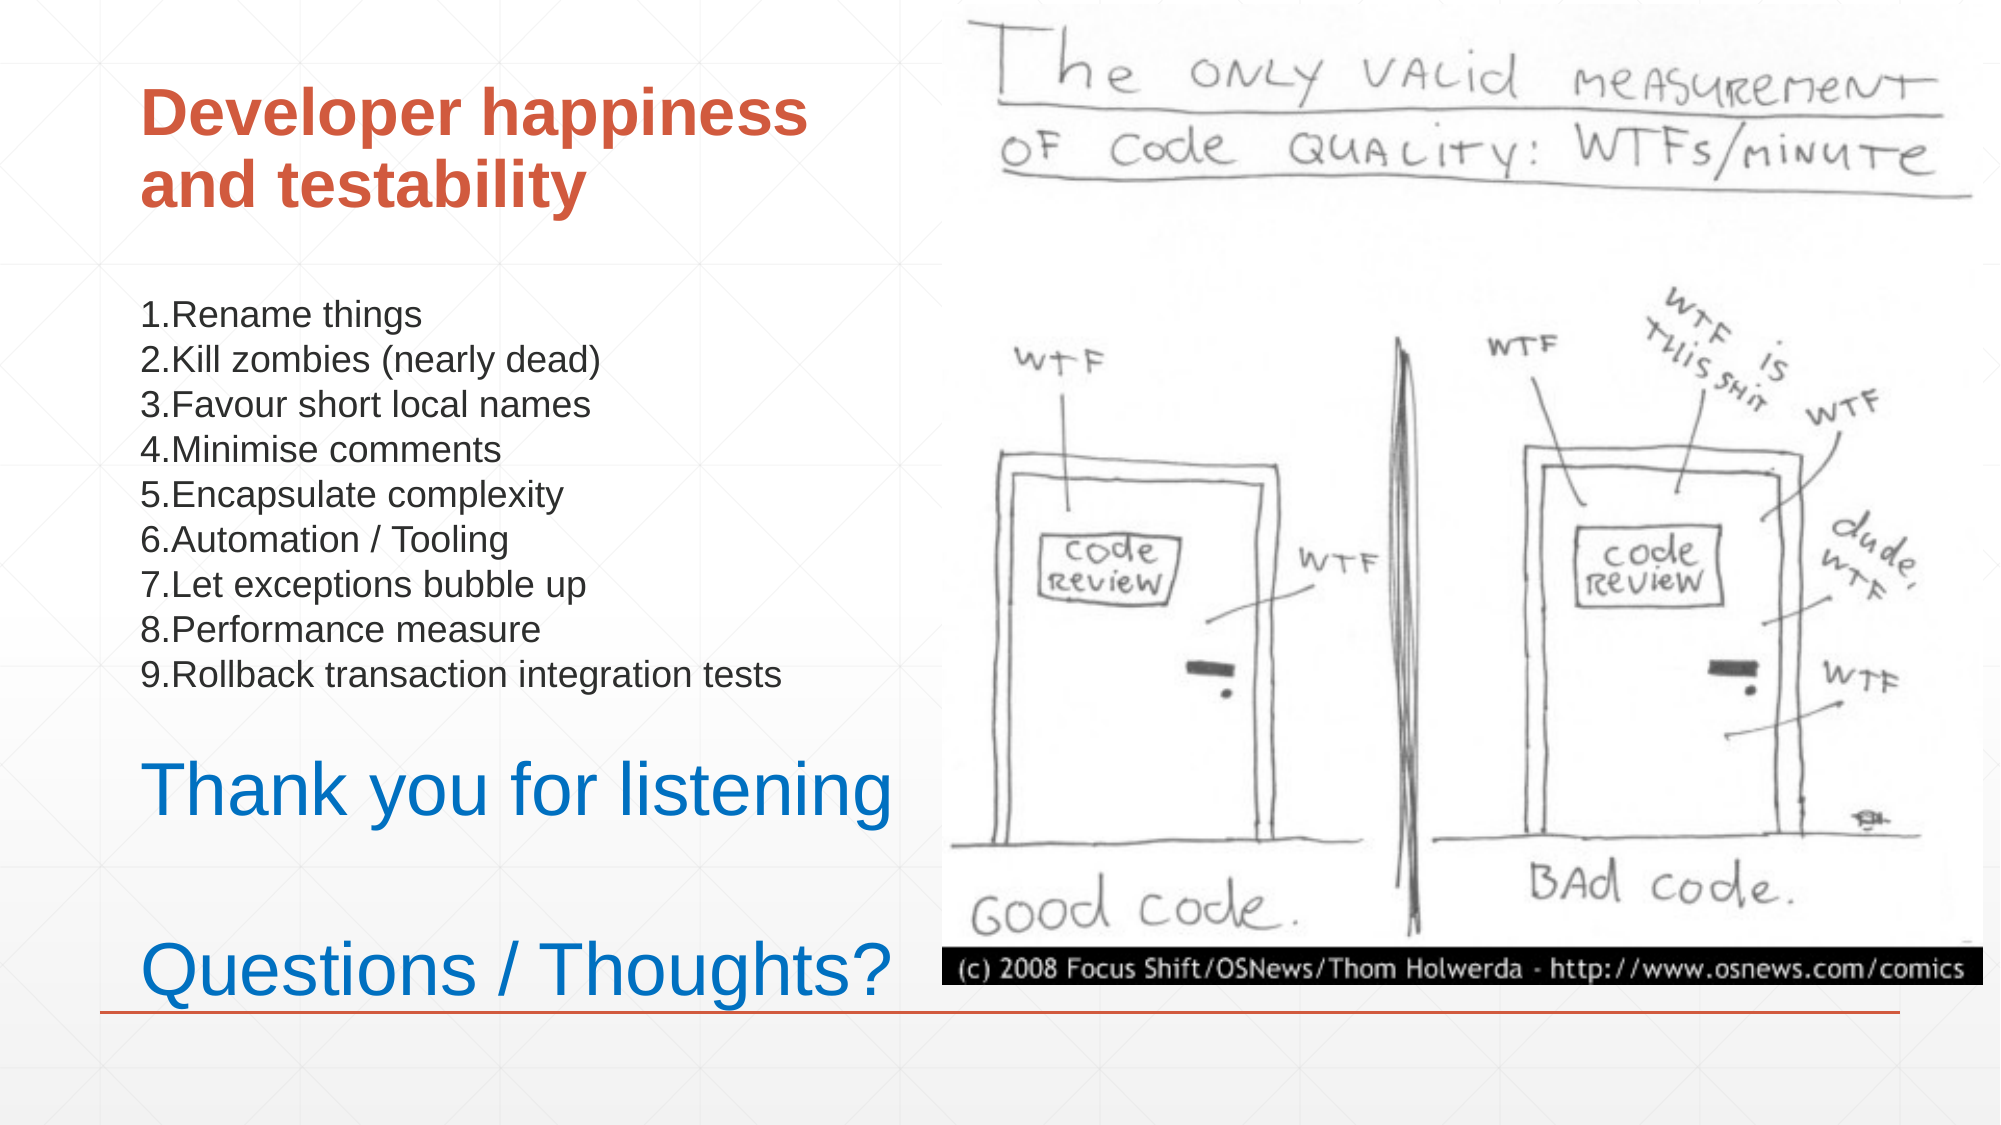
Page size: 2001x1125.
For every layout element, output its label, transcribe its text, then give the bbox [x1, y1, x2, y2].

text_box 1.Rename things 2.Kill zombies (nearly dead) 3.Favour short local names 4.Minimise comments 5.Encapsulate complexity 6.Automation / Tooling 7.Let exceptions bubble up 8.Performance measure 9.Rollback transaction integration tests Thank you for listening Questions / Thoughts? [125, 282, 921, 1018]
title Developer happiness and testability [125, 41, 942, 230]
picture [942, 4, 1983, 985]
